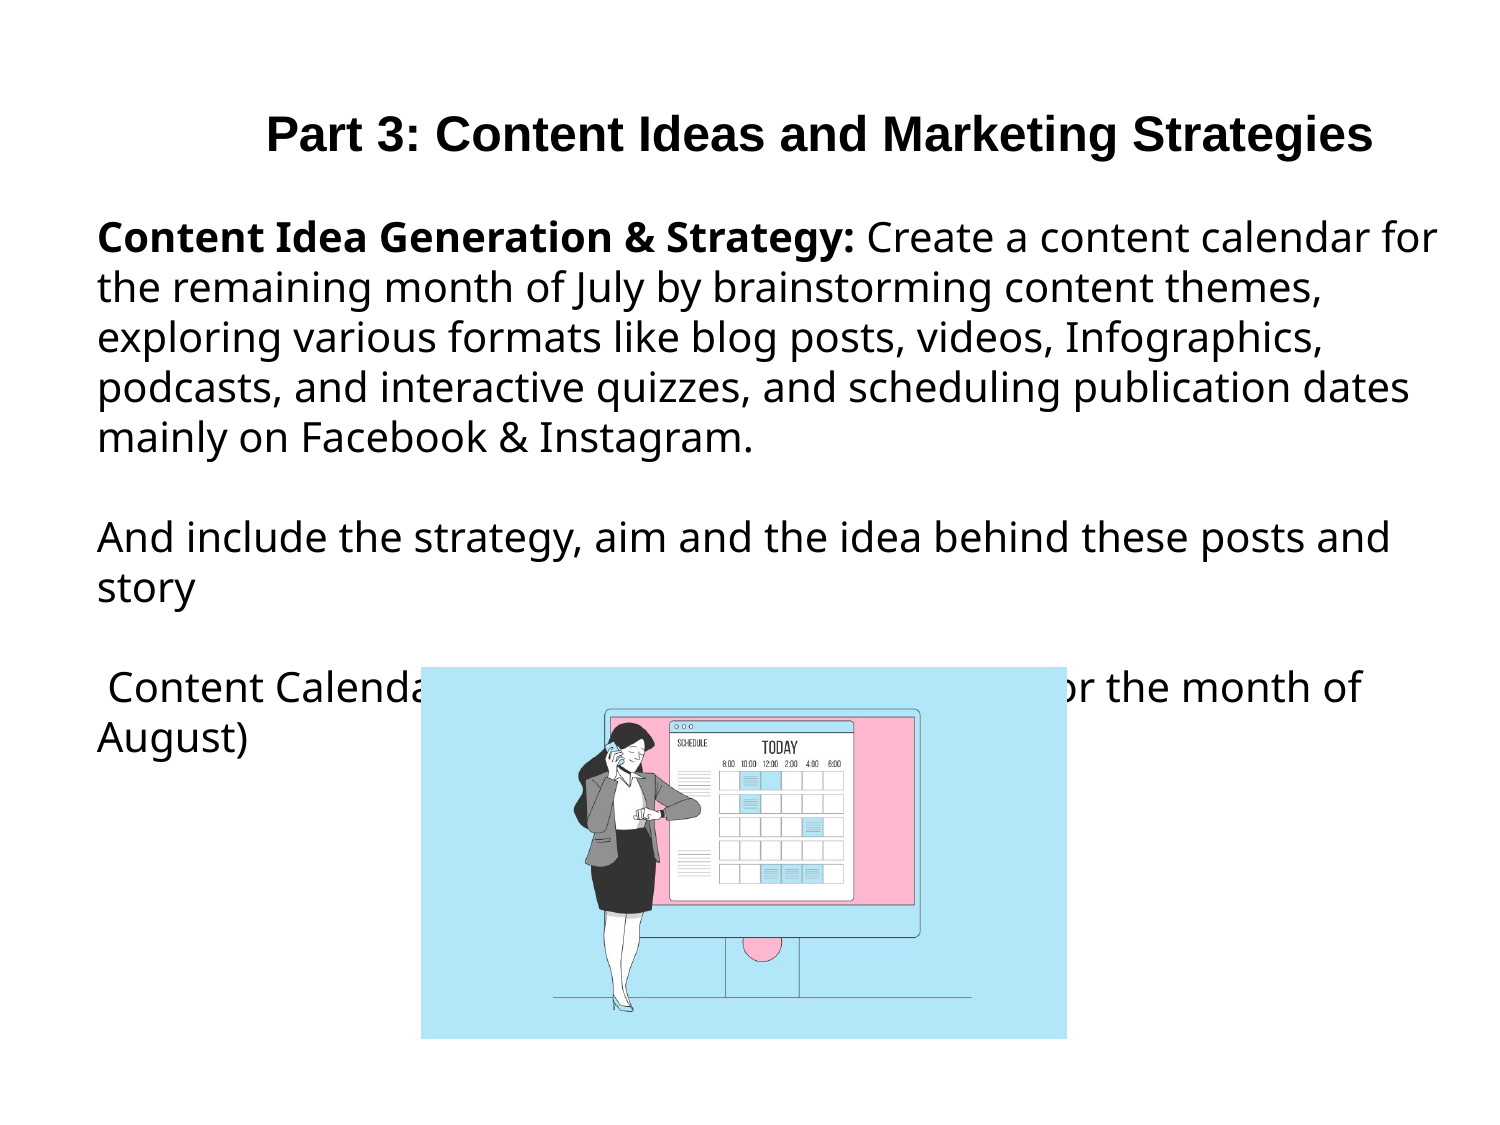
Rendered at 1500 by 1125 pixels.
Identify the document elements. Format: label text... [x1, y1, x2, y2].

picture [421, 667, 1067, 1039]
text_box Part 3: Content Ideas and Marketing Strategies Content Idea Generation & Strategy: Create a content calendar for the remaining month of July by brainstorming content themes, exploring various formats like blog posts, videos, Infographics, podcasts, and interactive quizzes, and scheduling publication dates mainly on Facebook & Instagram. And include the strategy, aim and the idea behind these posts and story Content Calendar Example (Try creating a table for the month of August) [82, 93, 1454, 869]
